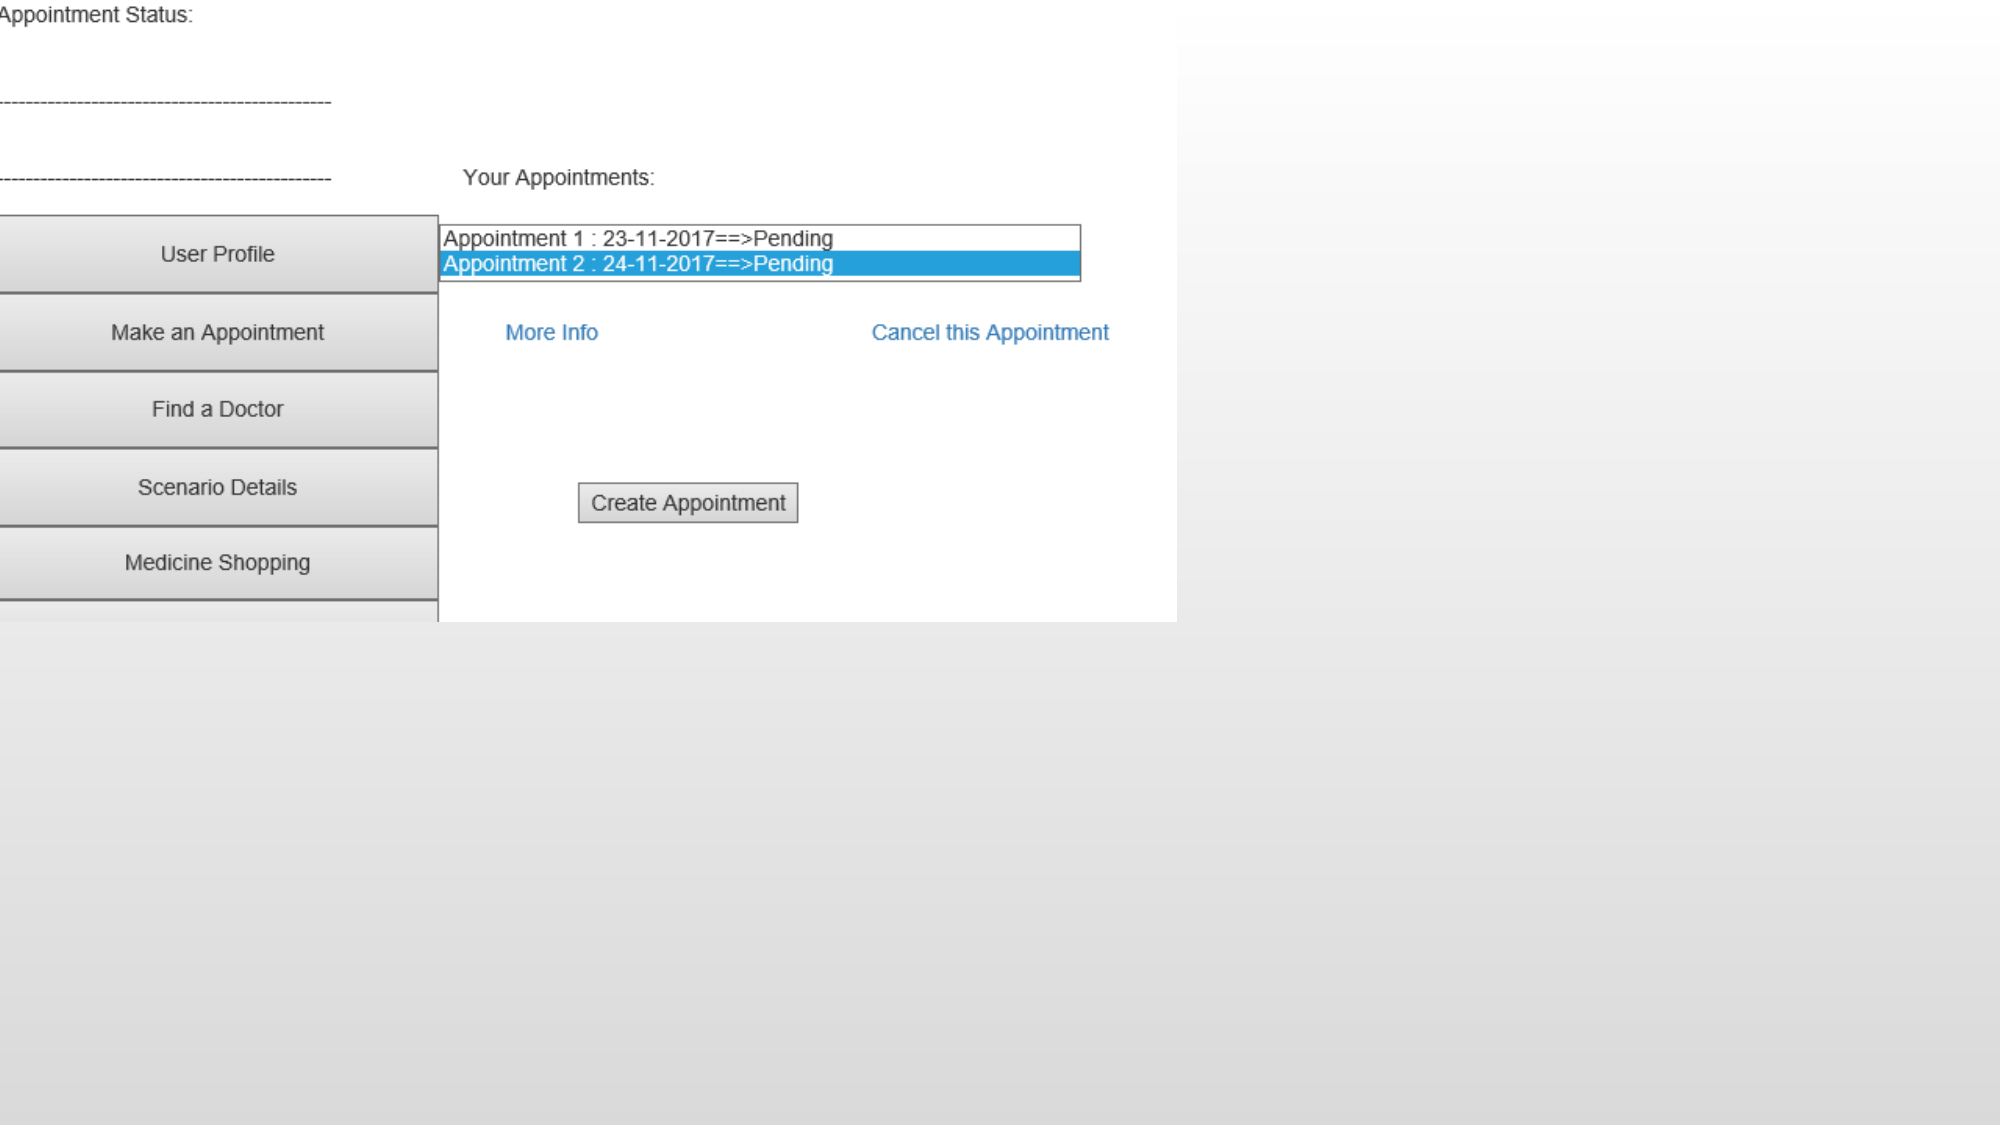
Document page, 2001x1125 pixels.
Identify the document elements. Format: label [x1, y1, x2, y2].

picture [0, 0, 1177, 622]
